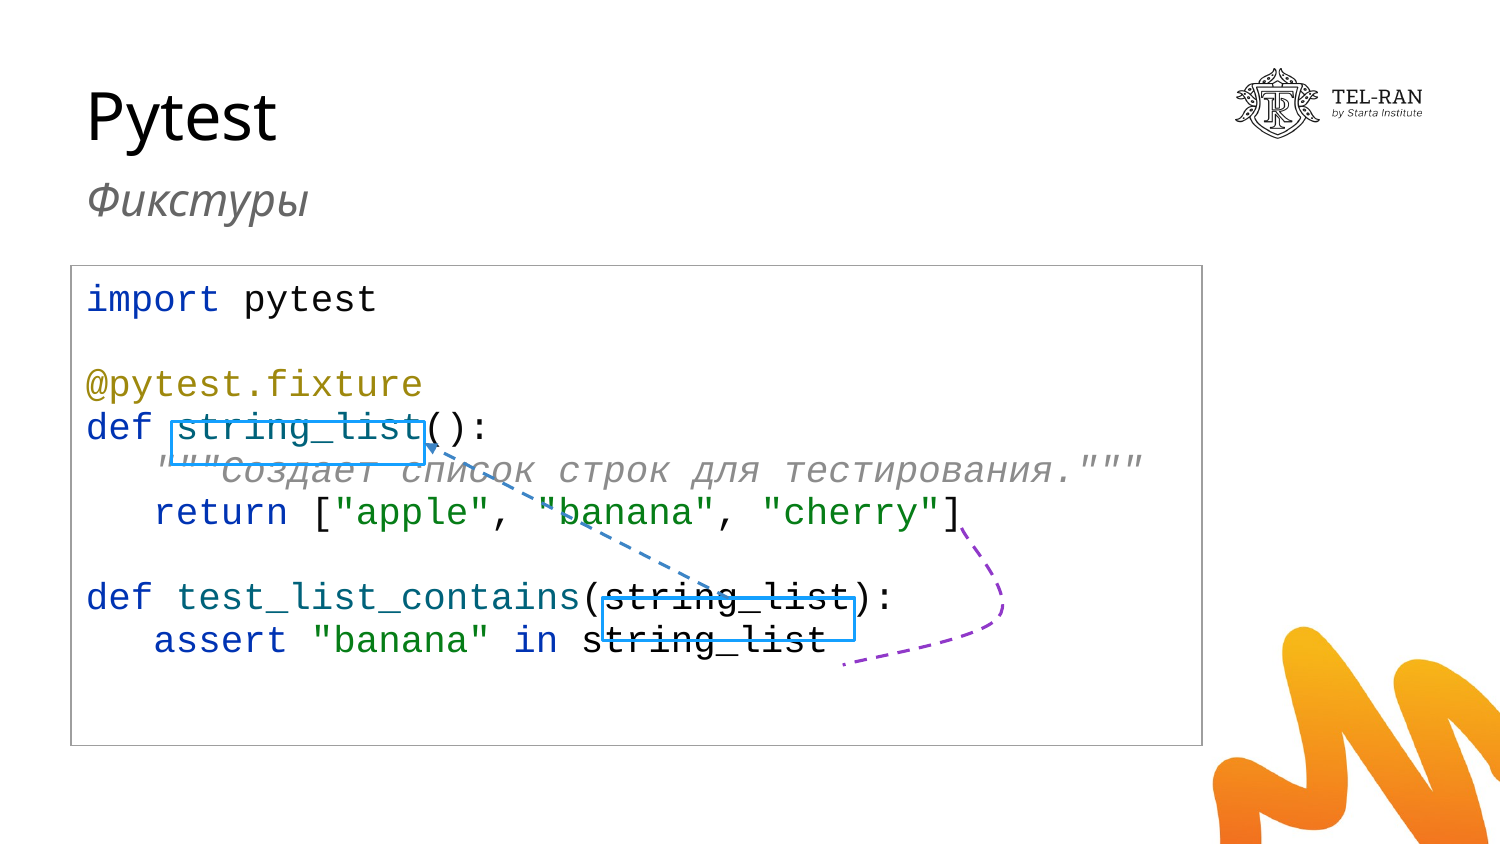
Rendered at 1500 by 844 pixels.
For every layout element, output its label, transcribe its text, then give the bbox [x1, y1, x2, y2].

picture [1237, 68, 1422, 139]
text_box [602, 598, 855, 641]
text_box [842, 527, 1003, 666]
text_box [171, 421, 425, 465]
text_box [424, 442, 729, 599]
subtitle Фикстуры [70, 155, 1237, 676]
picture [1211, 625, 1500, 844]
table_header import pytest @pytest.fixture def string_list(): """Создает список строк для тестирования.""" return ["apple", "banana", "cherry"] def test_list_contains(string_list): assert "banana" in string_list [72, 266, 1201, 745]
title Pytest [70, 59, 1237, 155]
